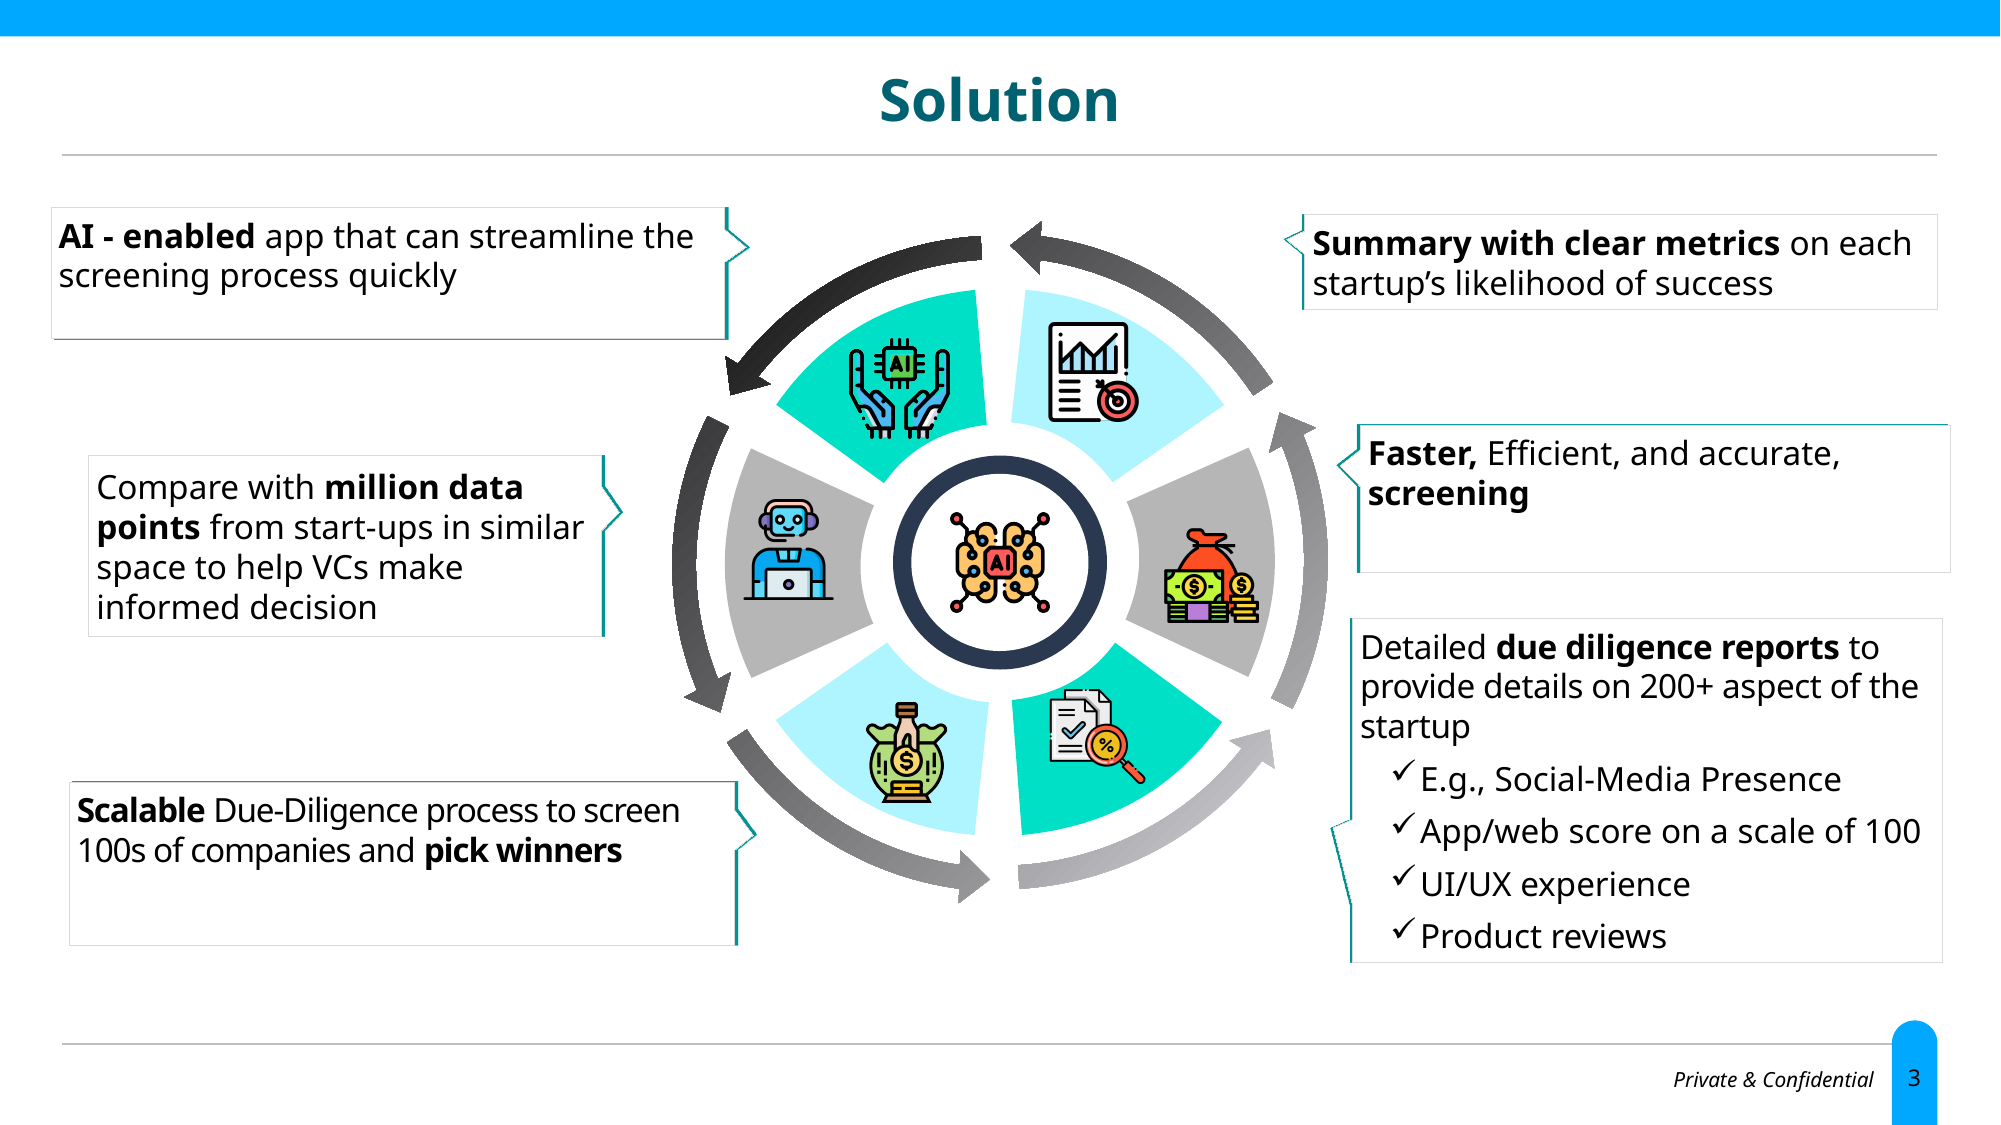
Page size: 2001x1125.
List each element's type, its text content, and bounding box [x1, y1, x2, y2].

text_box Faster, Efficient, and accurate, screening [1349, 425, 1951, 573]
text_box AI - enabled app that can streamline the screening process quickly [51, 207, 725, 339]
text_box Summary with clear metrics on each startup’s likelihood of success [1304, 214, 1938, 310]
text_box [655, 217, 1345, 908]
text_box Scalable Due-Diligence process to screen 100s of companies and pick winners [69, 782, 735, 946]
title Solution [62, 49, 1938, 155]
text_box Compare with million data points from start-ups in similar space to help VCs make informed decision [88, 455, 620, 637]
text_box Detailed due diligence reports to provide details on 200+ aspect of the startup E.g., Social-Media Presence App/web score on a scale of 100 UI/UX experience Product reviews [1349, 618, 1943, 963]
